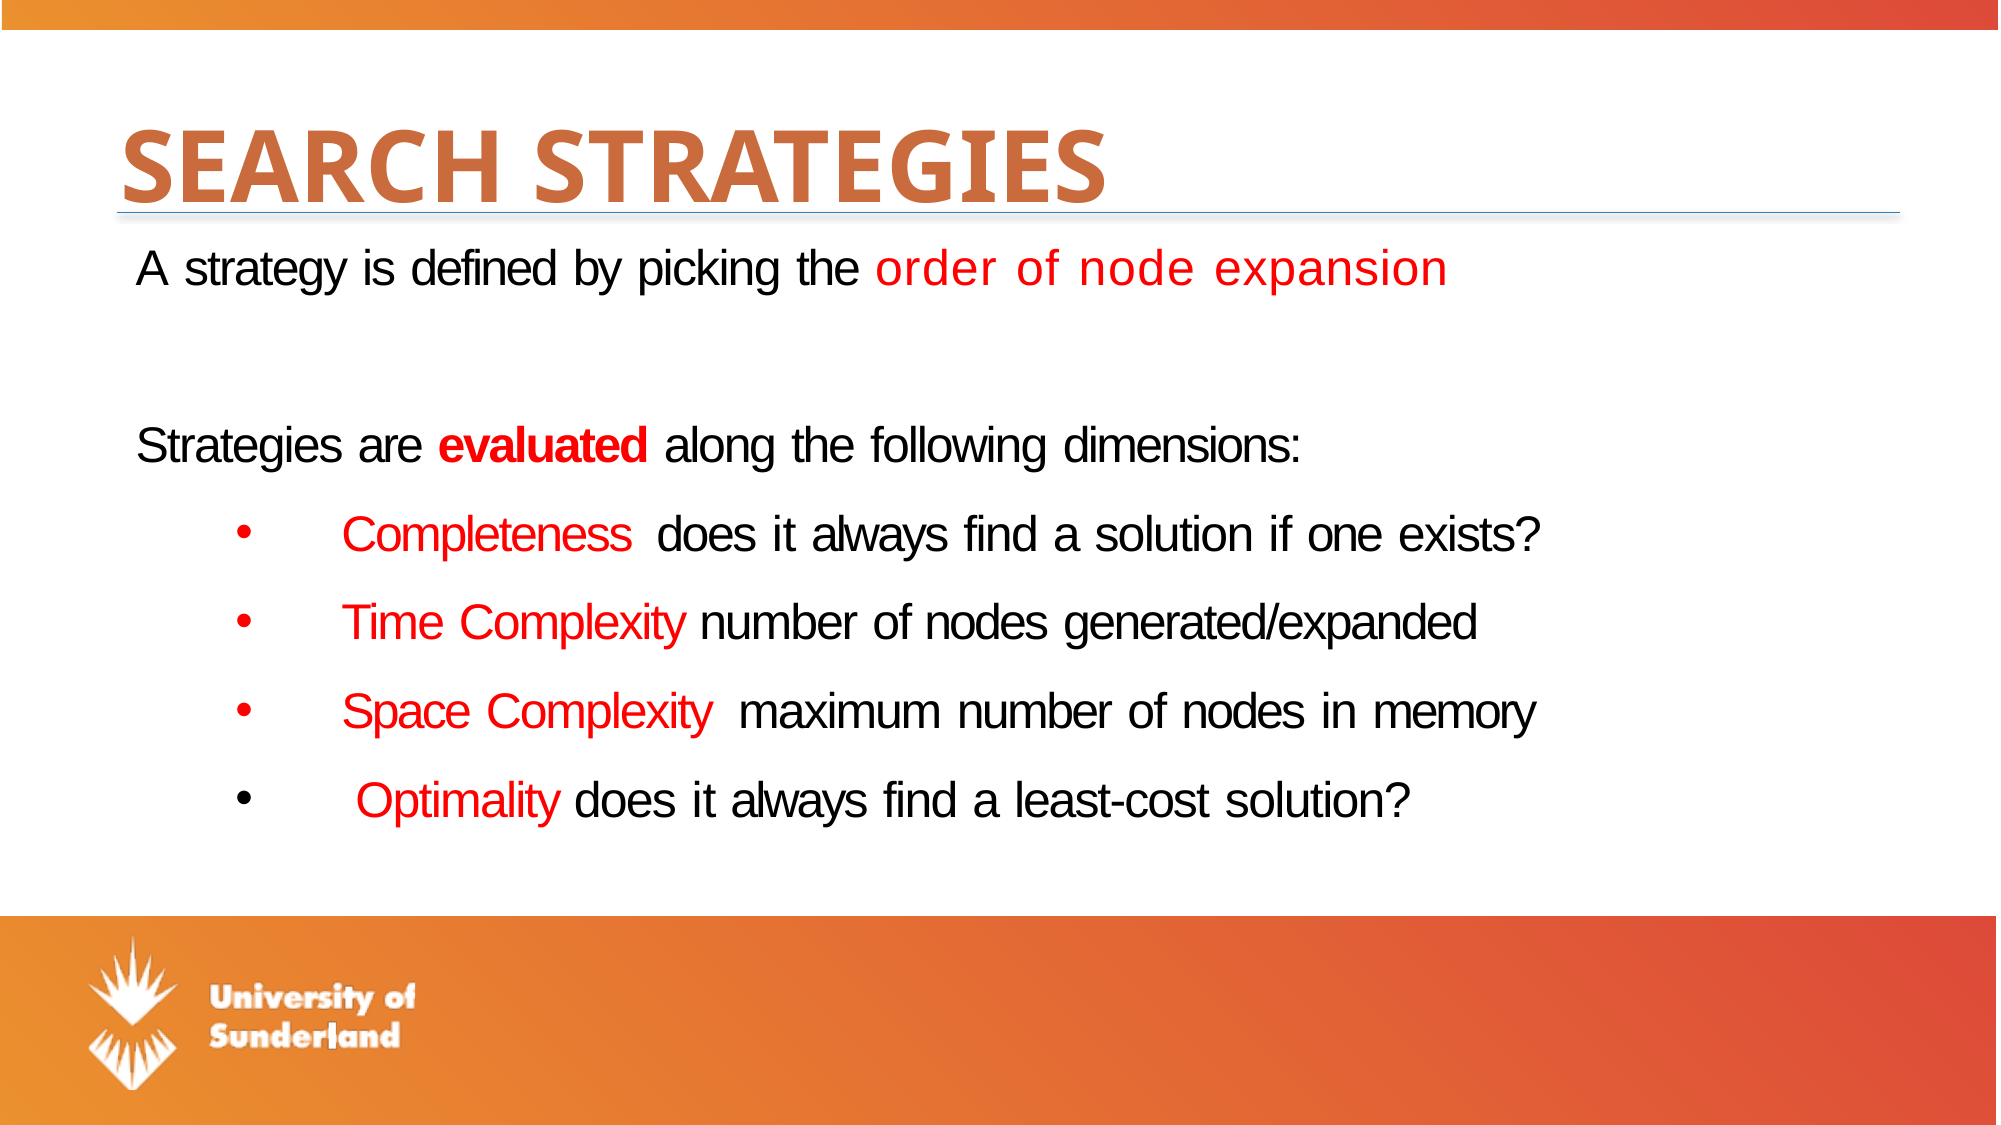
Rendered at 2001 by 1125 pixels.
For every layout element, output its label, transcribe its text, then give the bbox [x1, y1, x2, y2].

text_box A strategy is defined by picking the order of node expansion Strategies are evaluated along the following dimensions: Completeness does it always find a solution if one exists? Time Complexity number of nodes generated/expanded Space Complexity maximum number of nodes in memory Optimality does it always find a least-cost solution? [133, 234, 1900, 828]
title Search strategies [98, 139, 1901, 234]
